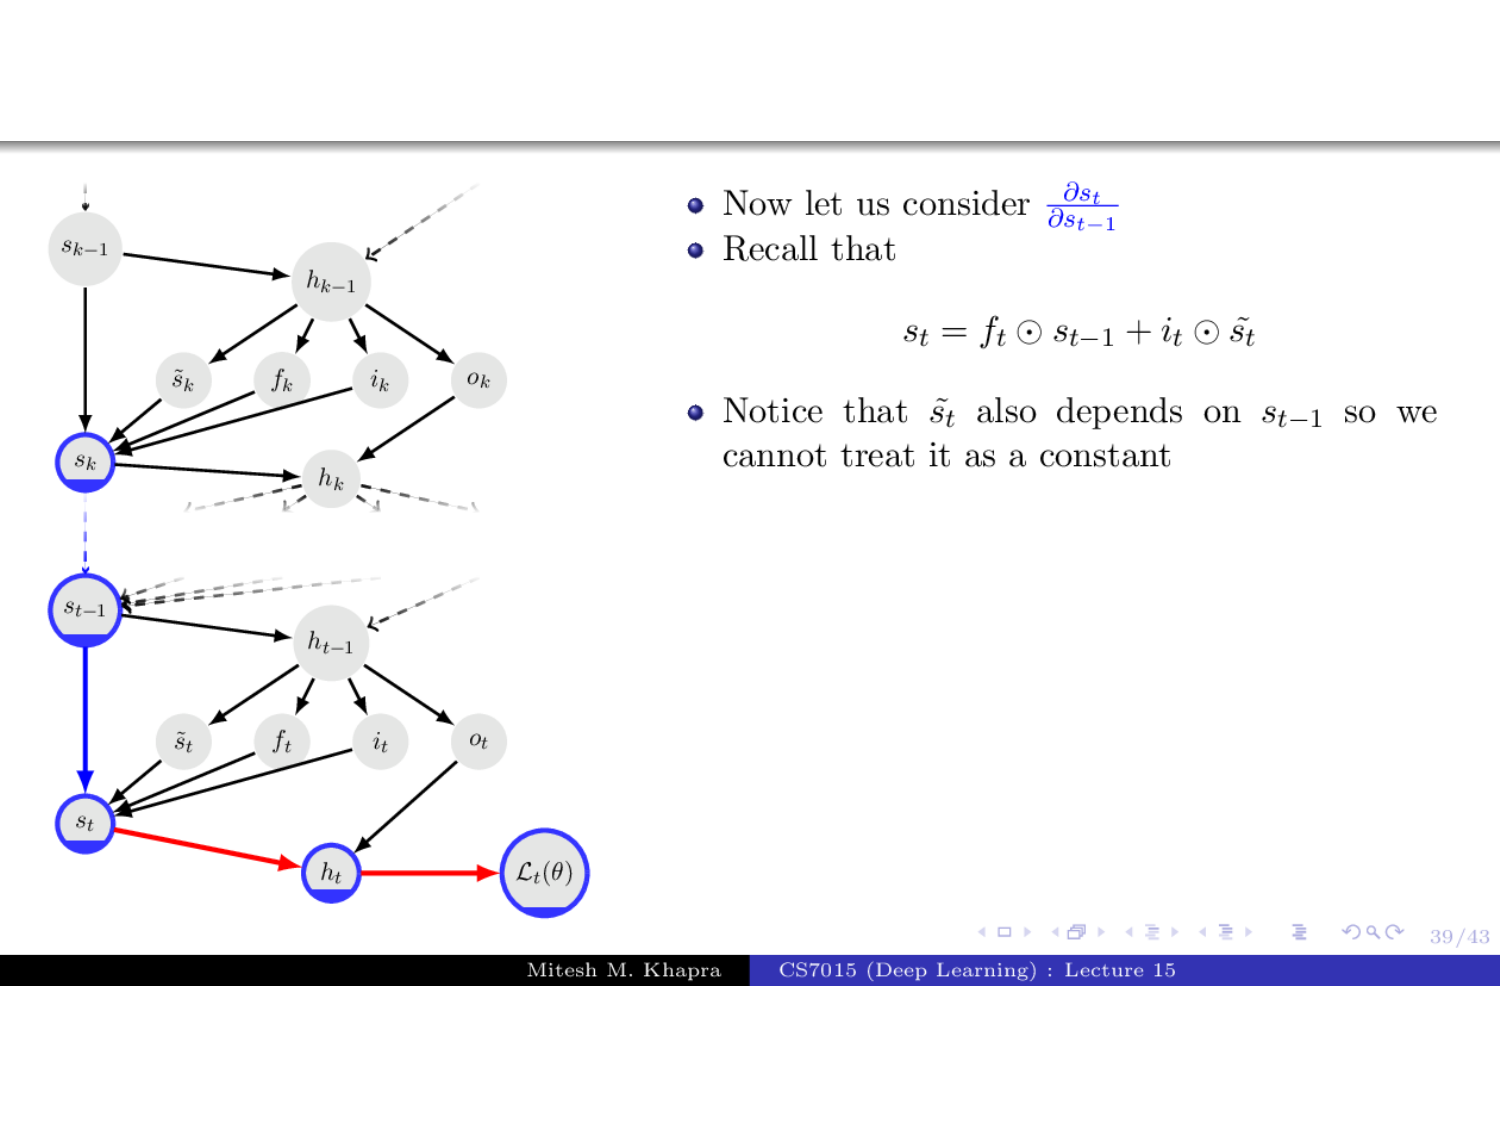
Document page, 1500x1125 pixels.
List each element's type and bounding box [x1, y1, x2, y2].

picture [0, 141, 1500, 986]
